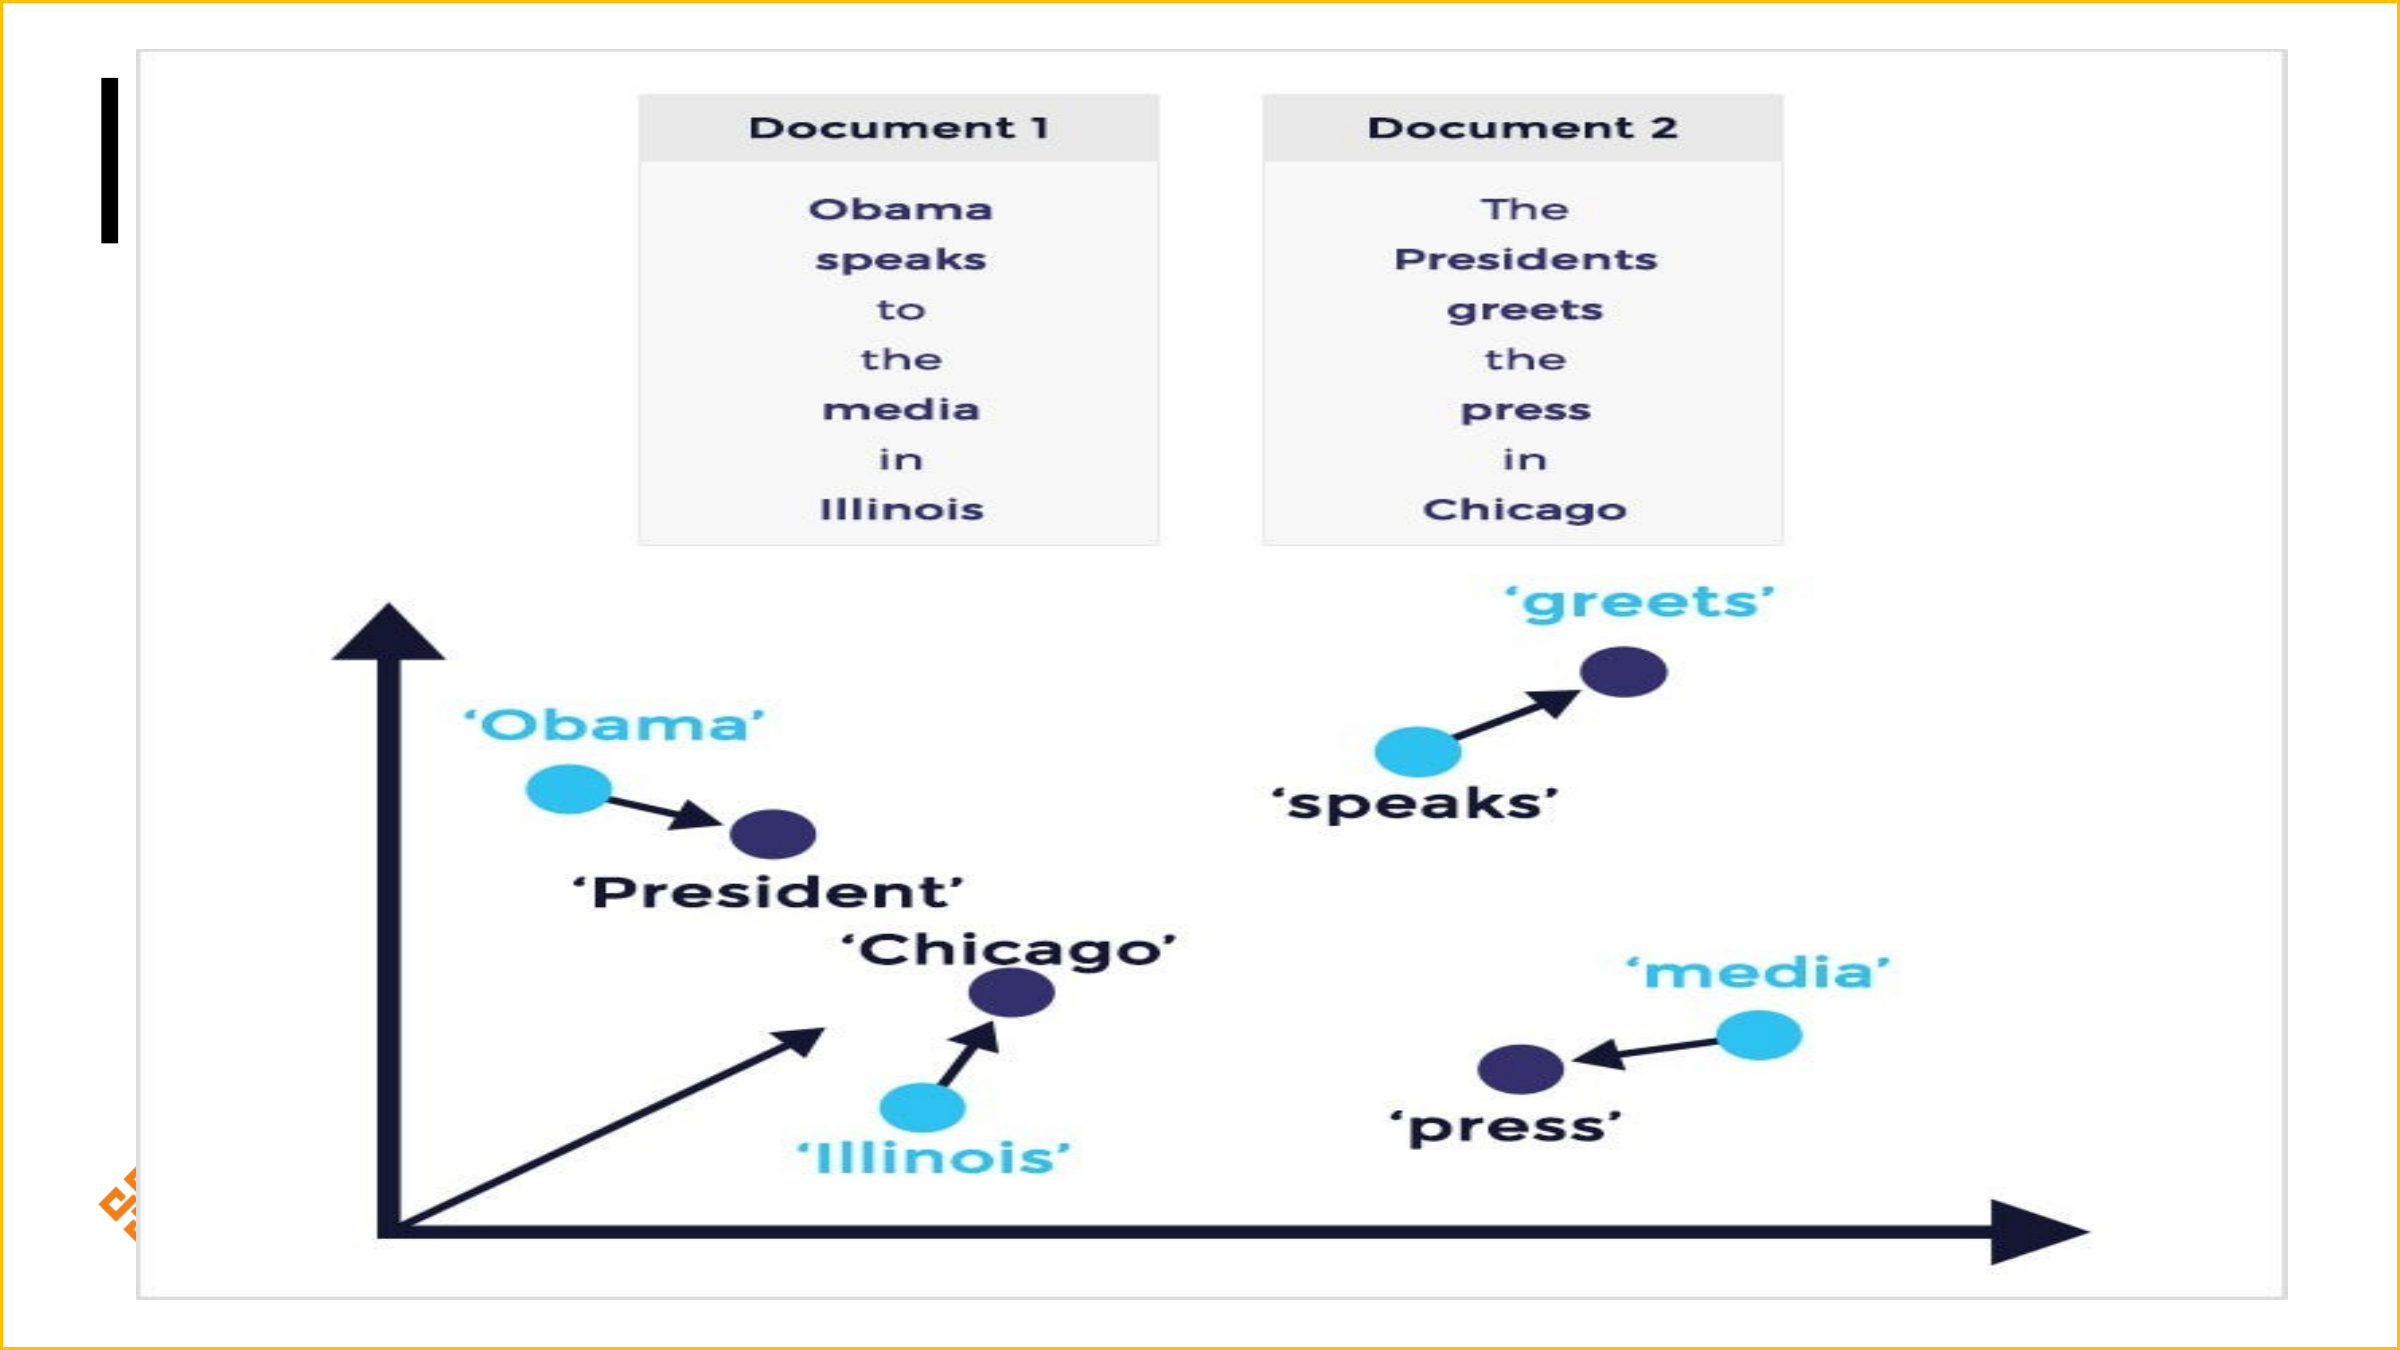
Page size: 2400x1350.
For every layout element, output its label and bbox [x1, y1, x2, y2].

picture [75, 49, 2289, 1350]
